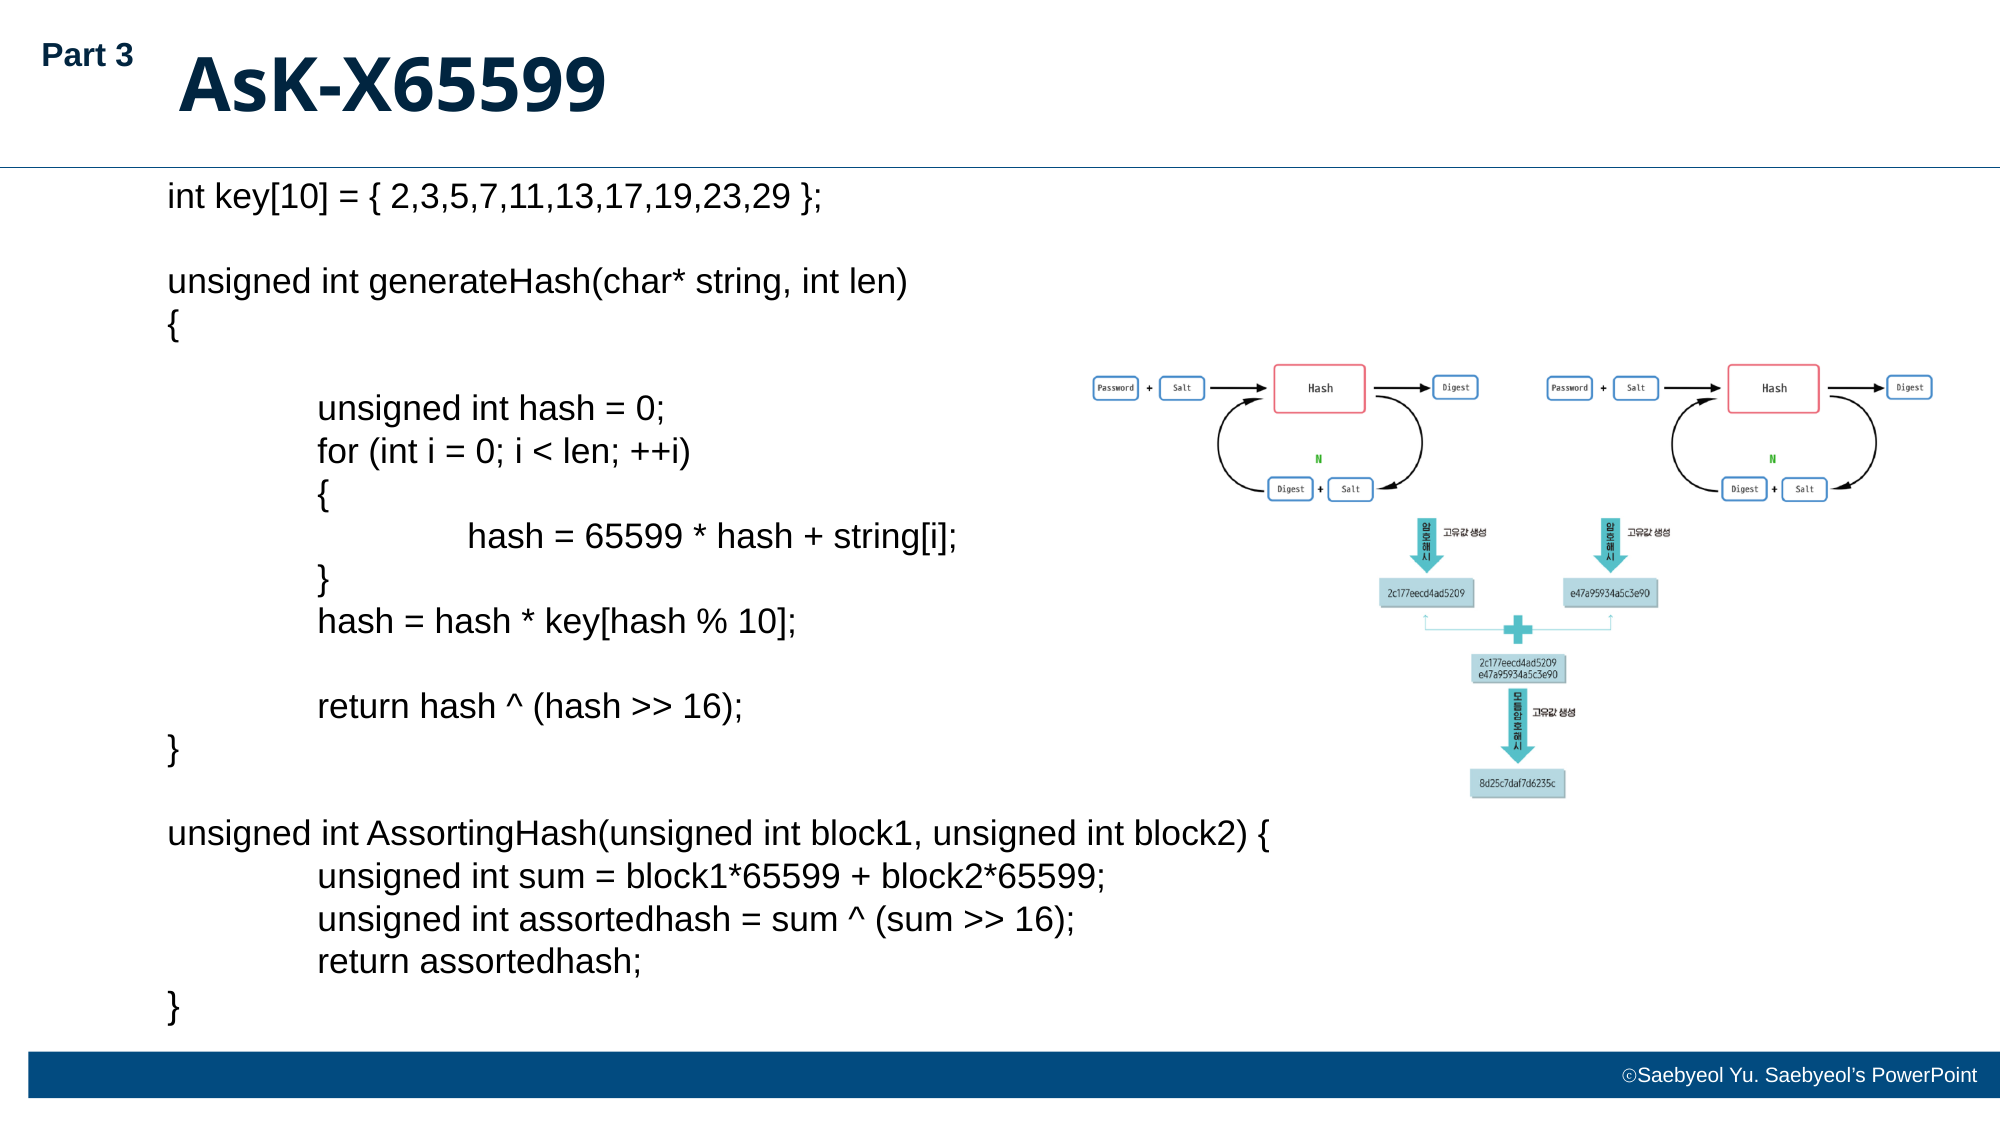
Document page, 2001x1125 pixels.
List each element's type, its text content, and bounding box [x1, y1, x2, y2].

text_box Part 3 [26, 26, 165, 81]
text_box AsK-X65599 [164, 28, 1517, 134]
text_box int key[10] = { 2,3,5,7,11,13,17,19,23,29 }; unsigned int generateHash(char* string, int len) { unsigned int hash = 0; for (int i = 0; i < len; ++i) { hash = 65599 * hash + string[i]; } hash = hash * key[hash % 10]; return hash ^ (hash >> 16); } unsigned int AssortingHash(unsigned int block1, unsigned int block2) { unsigned int sum = block1*65599 + block2*65599; unsigned int assortedhash = sum ^ (sum >> 16); return assortedhash; } [152, 168, 1400, 1033]
picture [1077, 355, 1962, 814]
